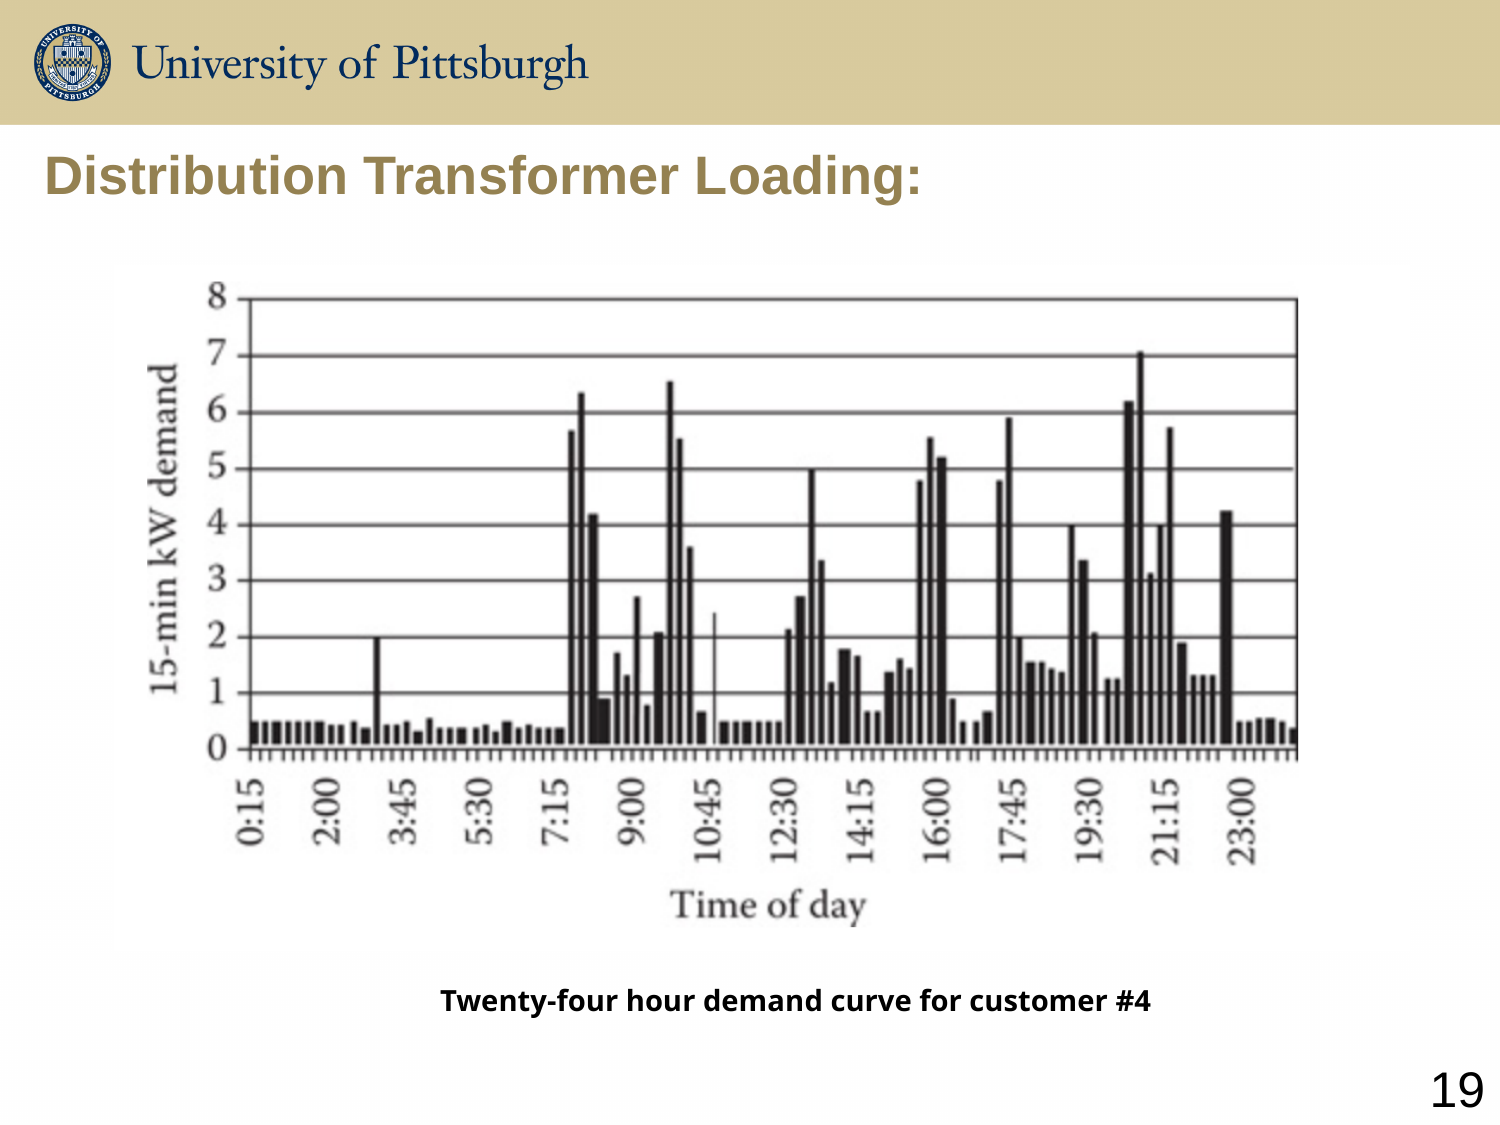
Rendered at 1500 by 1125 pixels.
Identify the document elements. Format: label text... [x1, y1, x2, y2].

text_box Twenty-four hour demand curve for customer #4 [425, 974, 1297, 1025]
picture [0, 1, 1500, 1125]
title Distribution Transformer Loading: [29, 125, 1500, 221]
slide_number 19 [1362, 1050, 1500, 1125]
